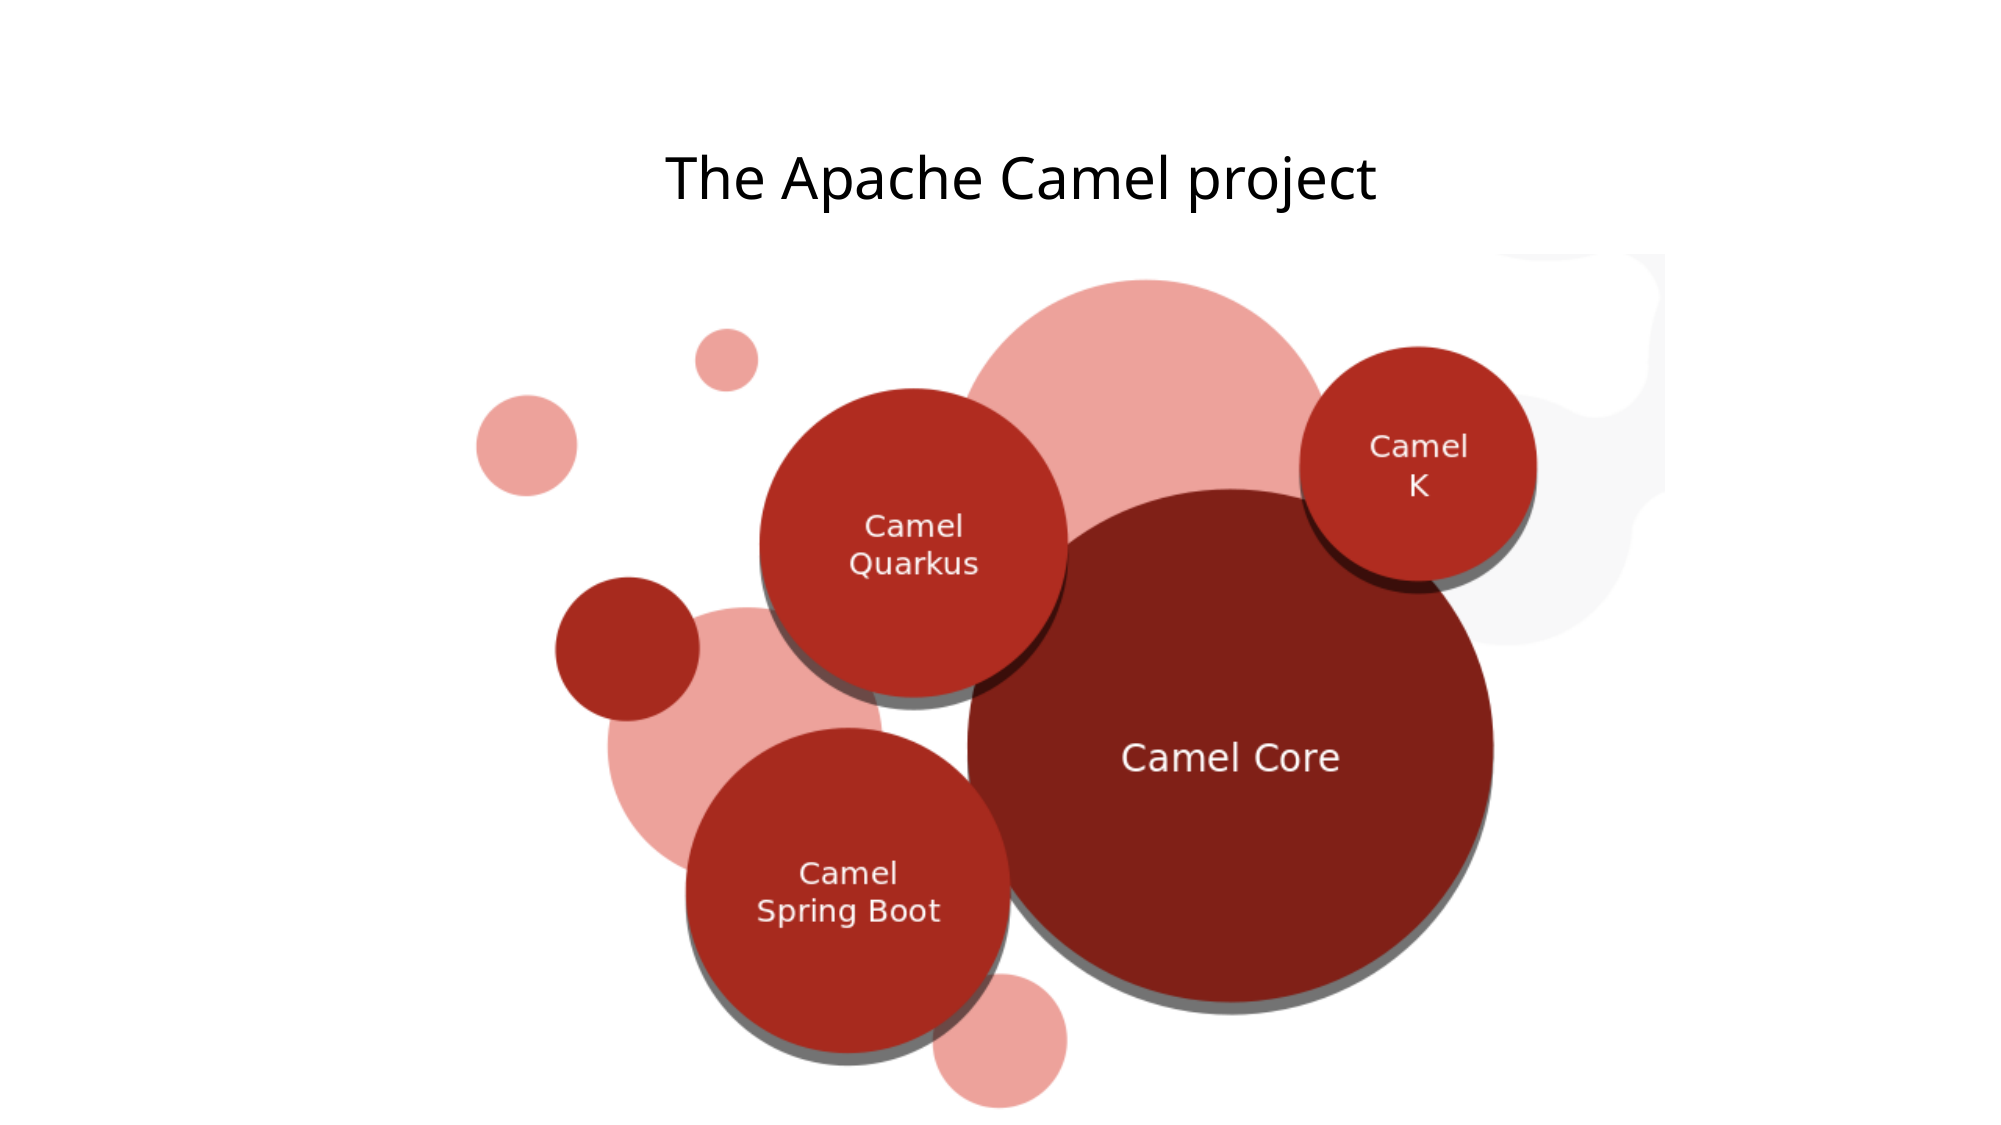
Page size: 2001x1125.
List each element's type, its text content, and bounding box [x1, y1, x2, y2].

picture [369, 254, 1666, 1120]
text_box The Apache Camel project [180, 120, 1863, 200]
